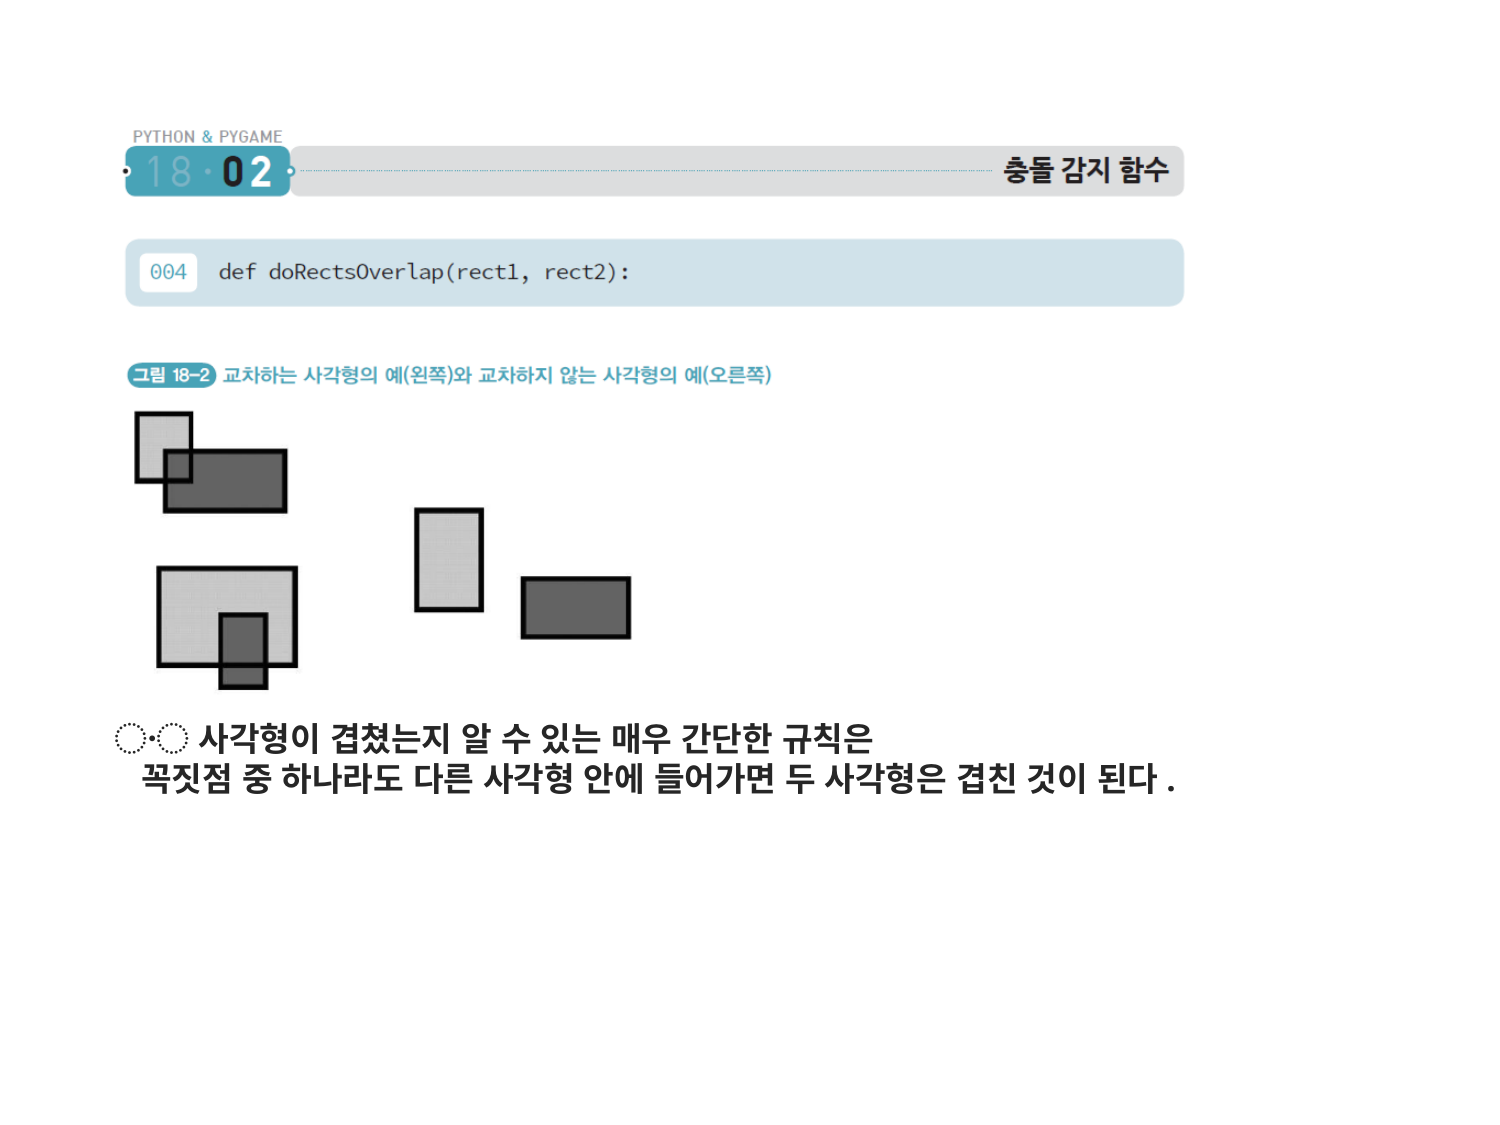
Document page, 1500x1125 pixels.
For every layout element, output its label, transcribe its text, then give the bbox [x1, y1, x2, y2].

text_box 〮 사각형이 겹쳤는지 알 수 있는 매우 간단한 규칙은 꼭짓점 중 하나라도 다른 사각형 안에 들어가면 두 사각형은 겹친 것이 된다. [100, 710, 1414, 806]
picture [118, 355, 780, 701]
picture [117, 125, 1188, 310]
